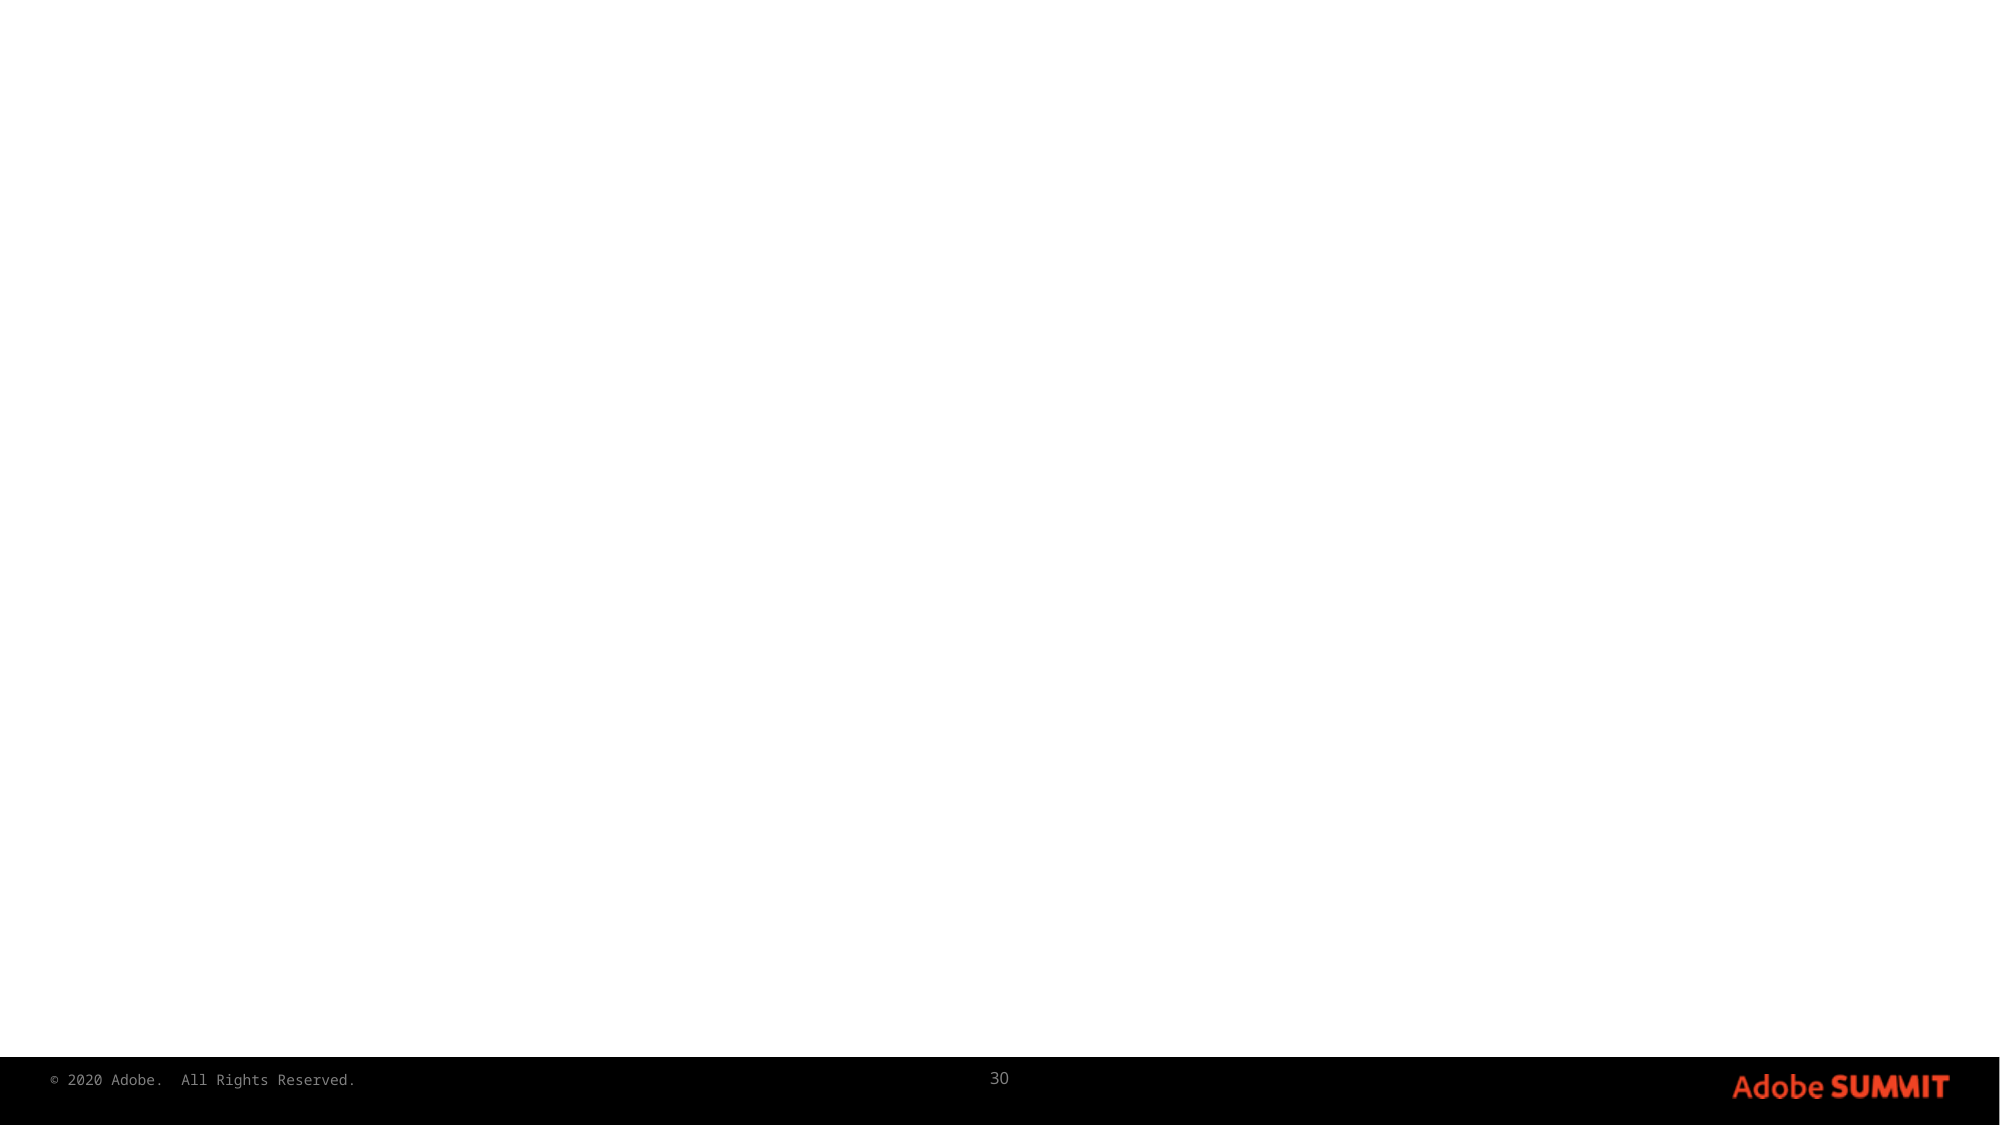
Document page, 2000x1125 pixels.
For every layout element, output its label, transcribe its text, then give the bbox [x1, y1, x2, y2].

slide_number 30 [916, 1070, 1083, 1089]
picture [1732, 1074, 1950, 1099]
